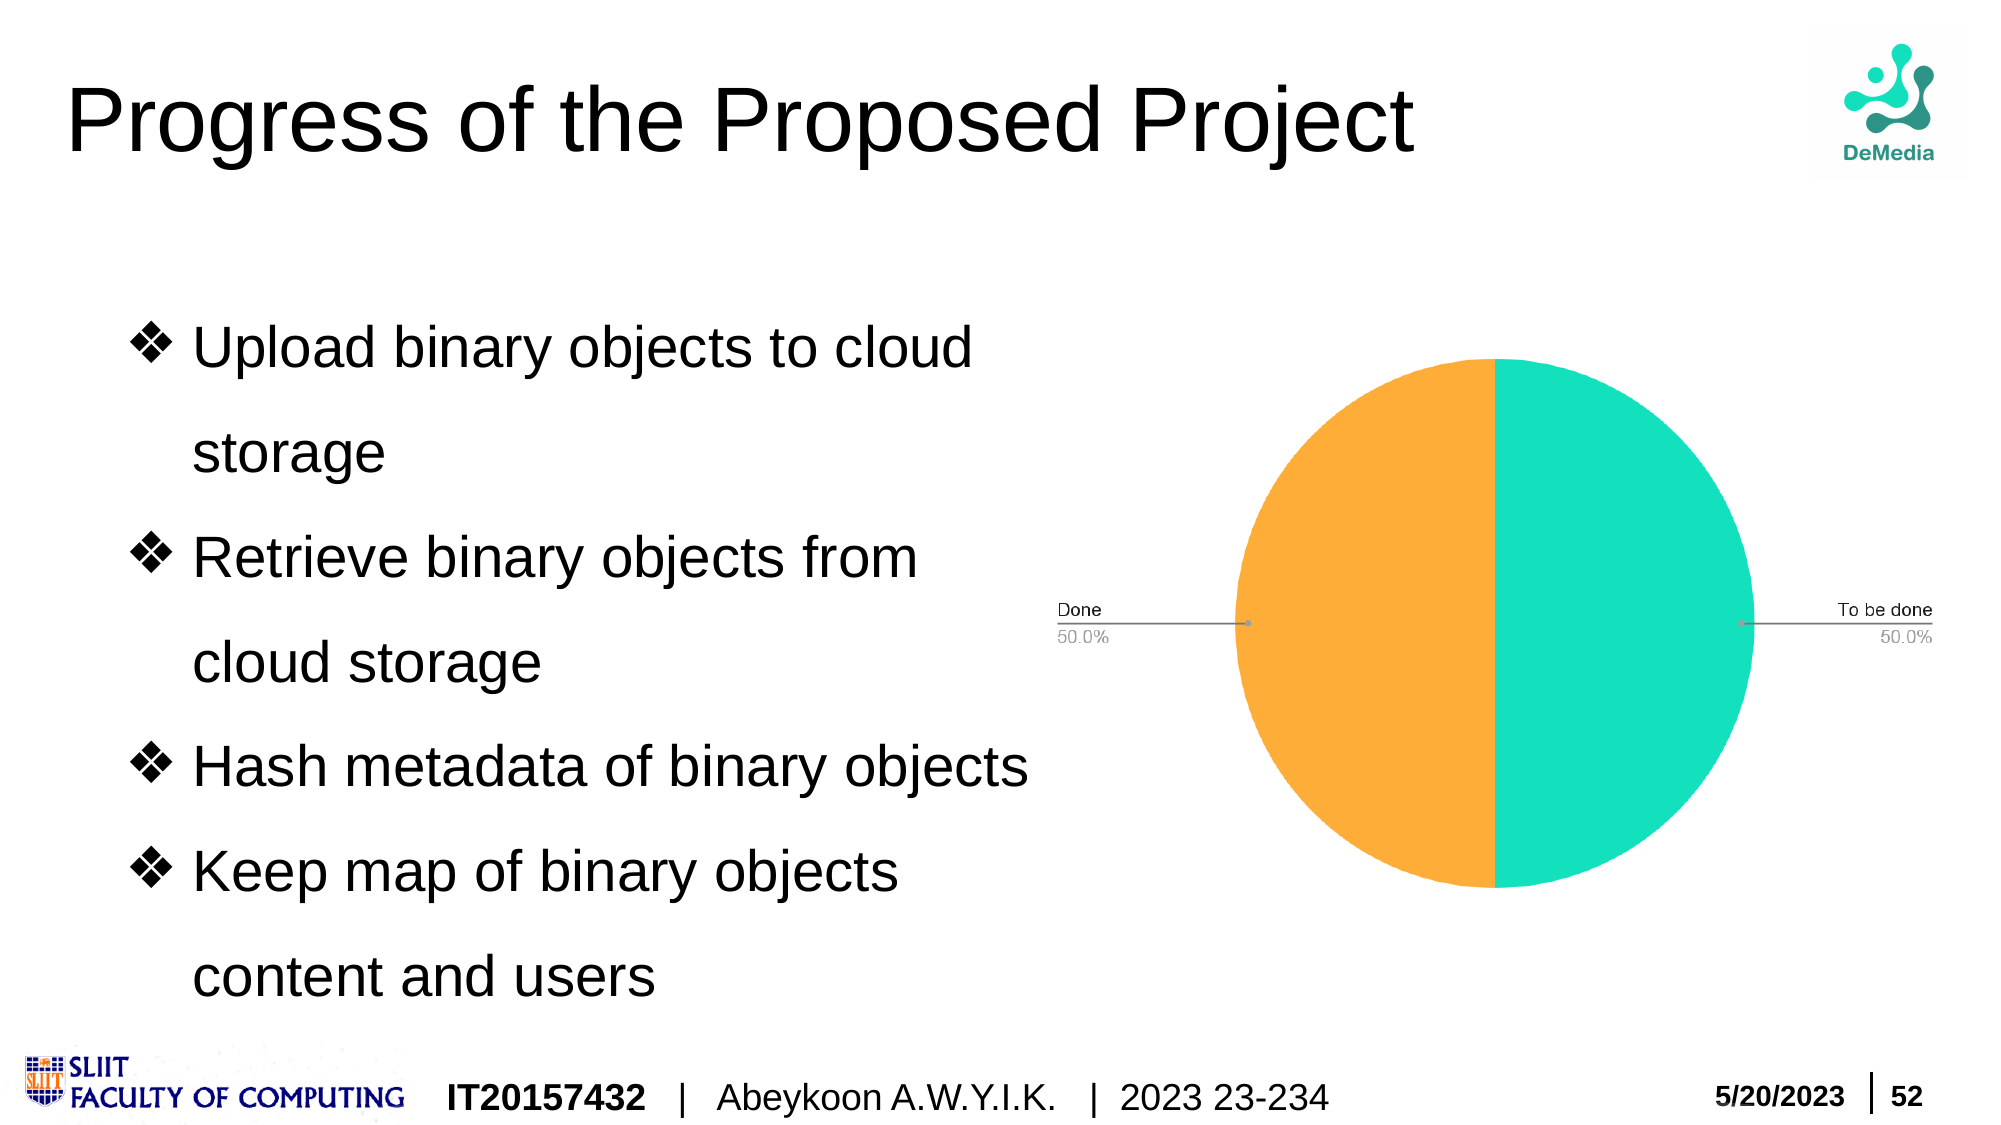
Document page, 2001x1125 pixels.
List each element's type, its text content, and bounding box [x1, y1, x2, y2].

text_box IT20157432 | Abeykoon A.W.Y.I.K. | 2023 23-234 [431, 1065, 1550, 1125]
picture [1811, 24, 1967, 180]
picture [0, 1045, 413, 1124]
picture [1028, 329, 1961, 918]
text_box Upload binary objects to cloud storage Retrieve binary objects from cloud storage Hash metadata of binary objects Keep map of binary objects content and users [102, 258, 1058, 1024]
title Progress of the Proposed Project [50, 50, 1812, 180]
